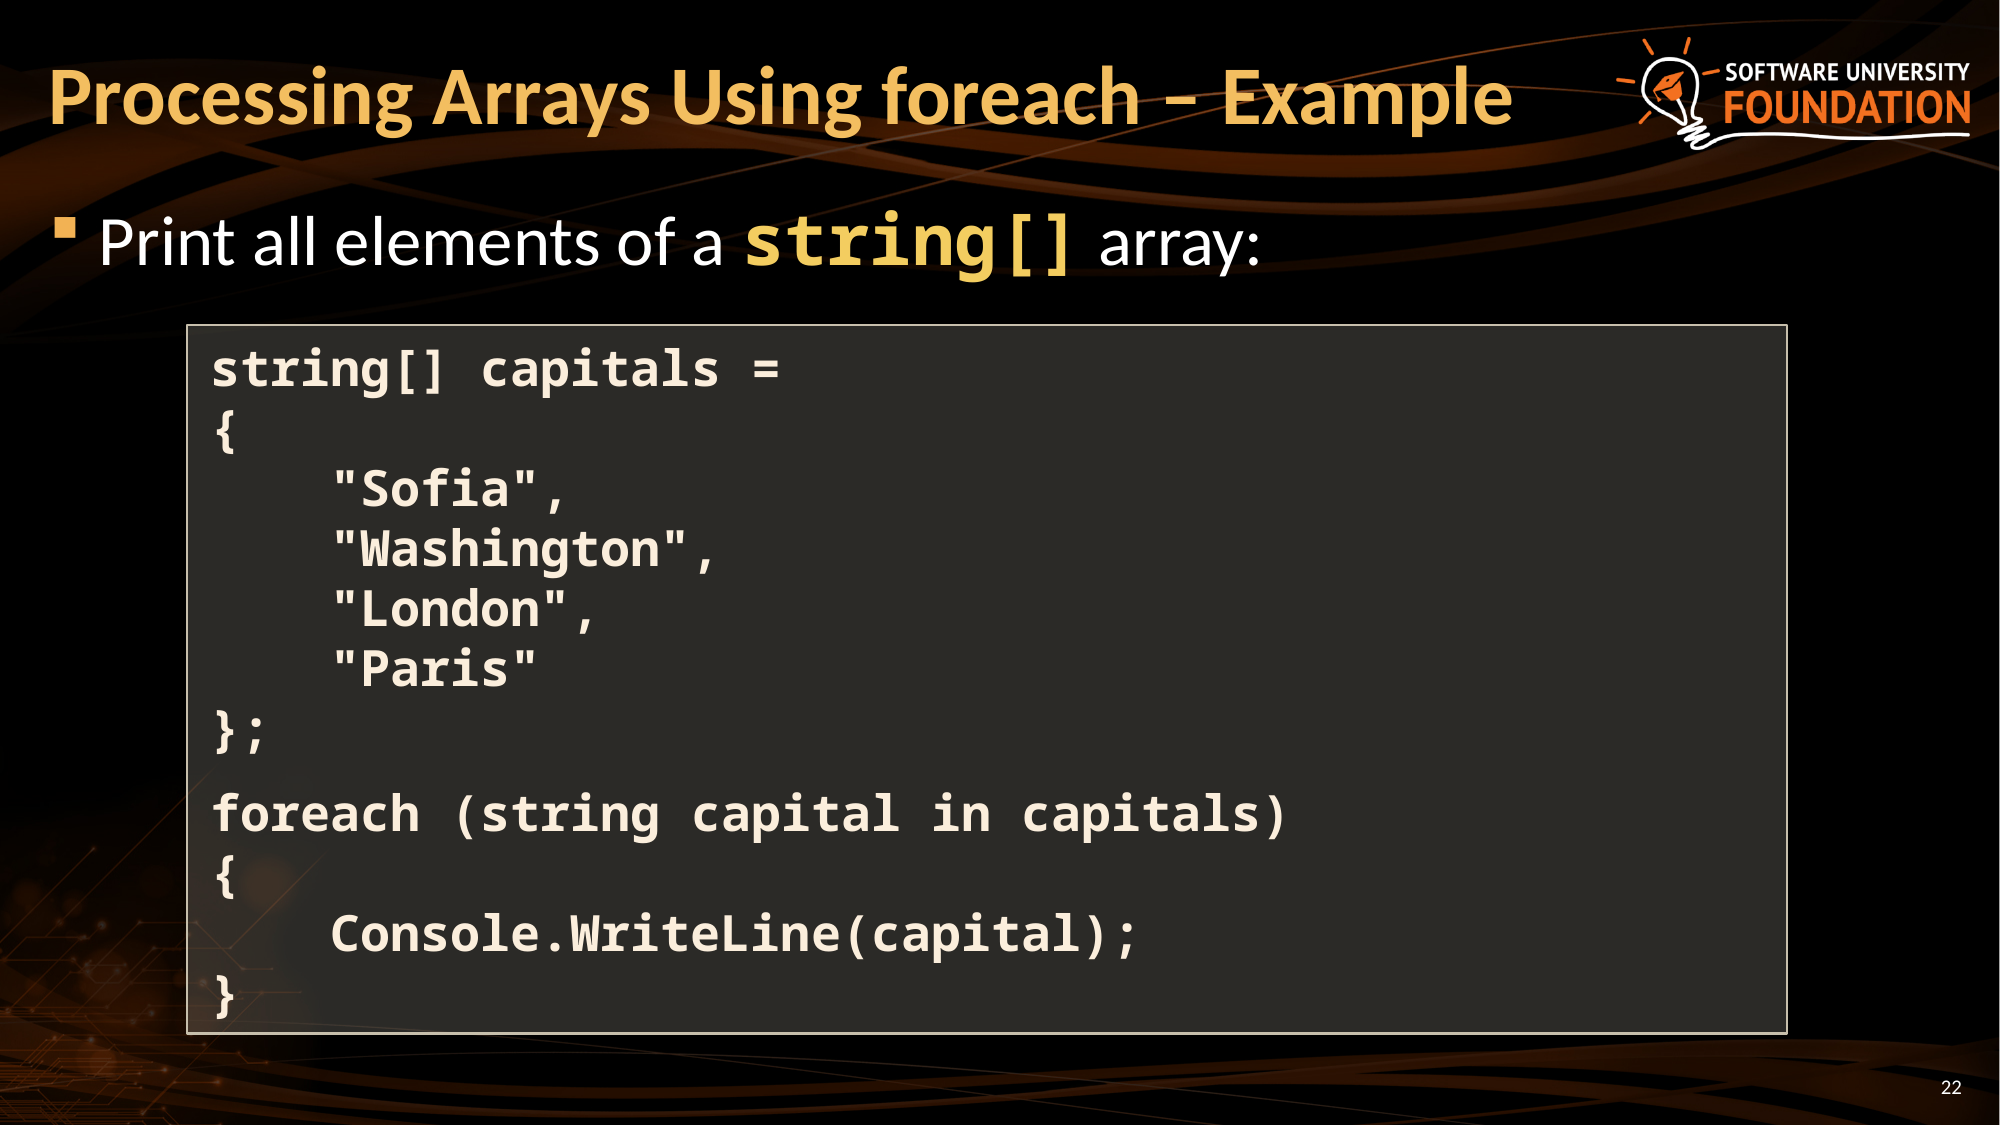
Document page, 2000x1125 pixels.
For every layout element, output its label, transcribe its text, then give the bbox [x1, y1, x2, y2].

list Print all elements of a string[] array: [31, 188, 1968, 1103]
text_box string[] capitals = { "Sofia", "Washington", "London", "Paris" }; foreach (string capital in capitals) { Console.WriteLine(capital); } [187, 324, 1788, 1034]
title Processing Arrays Using foreach – Example [30, 6, 1602, 189]
picture [0, 0, 2000, 1125]
